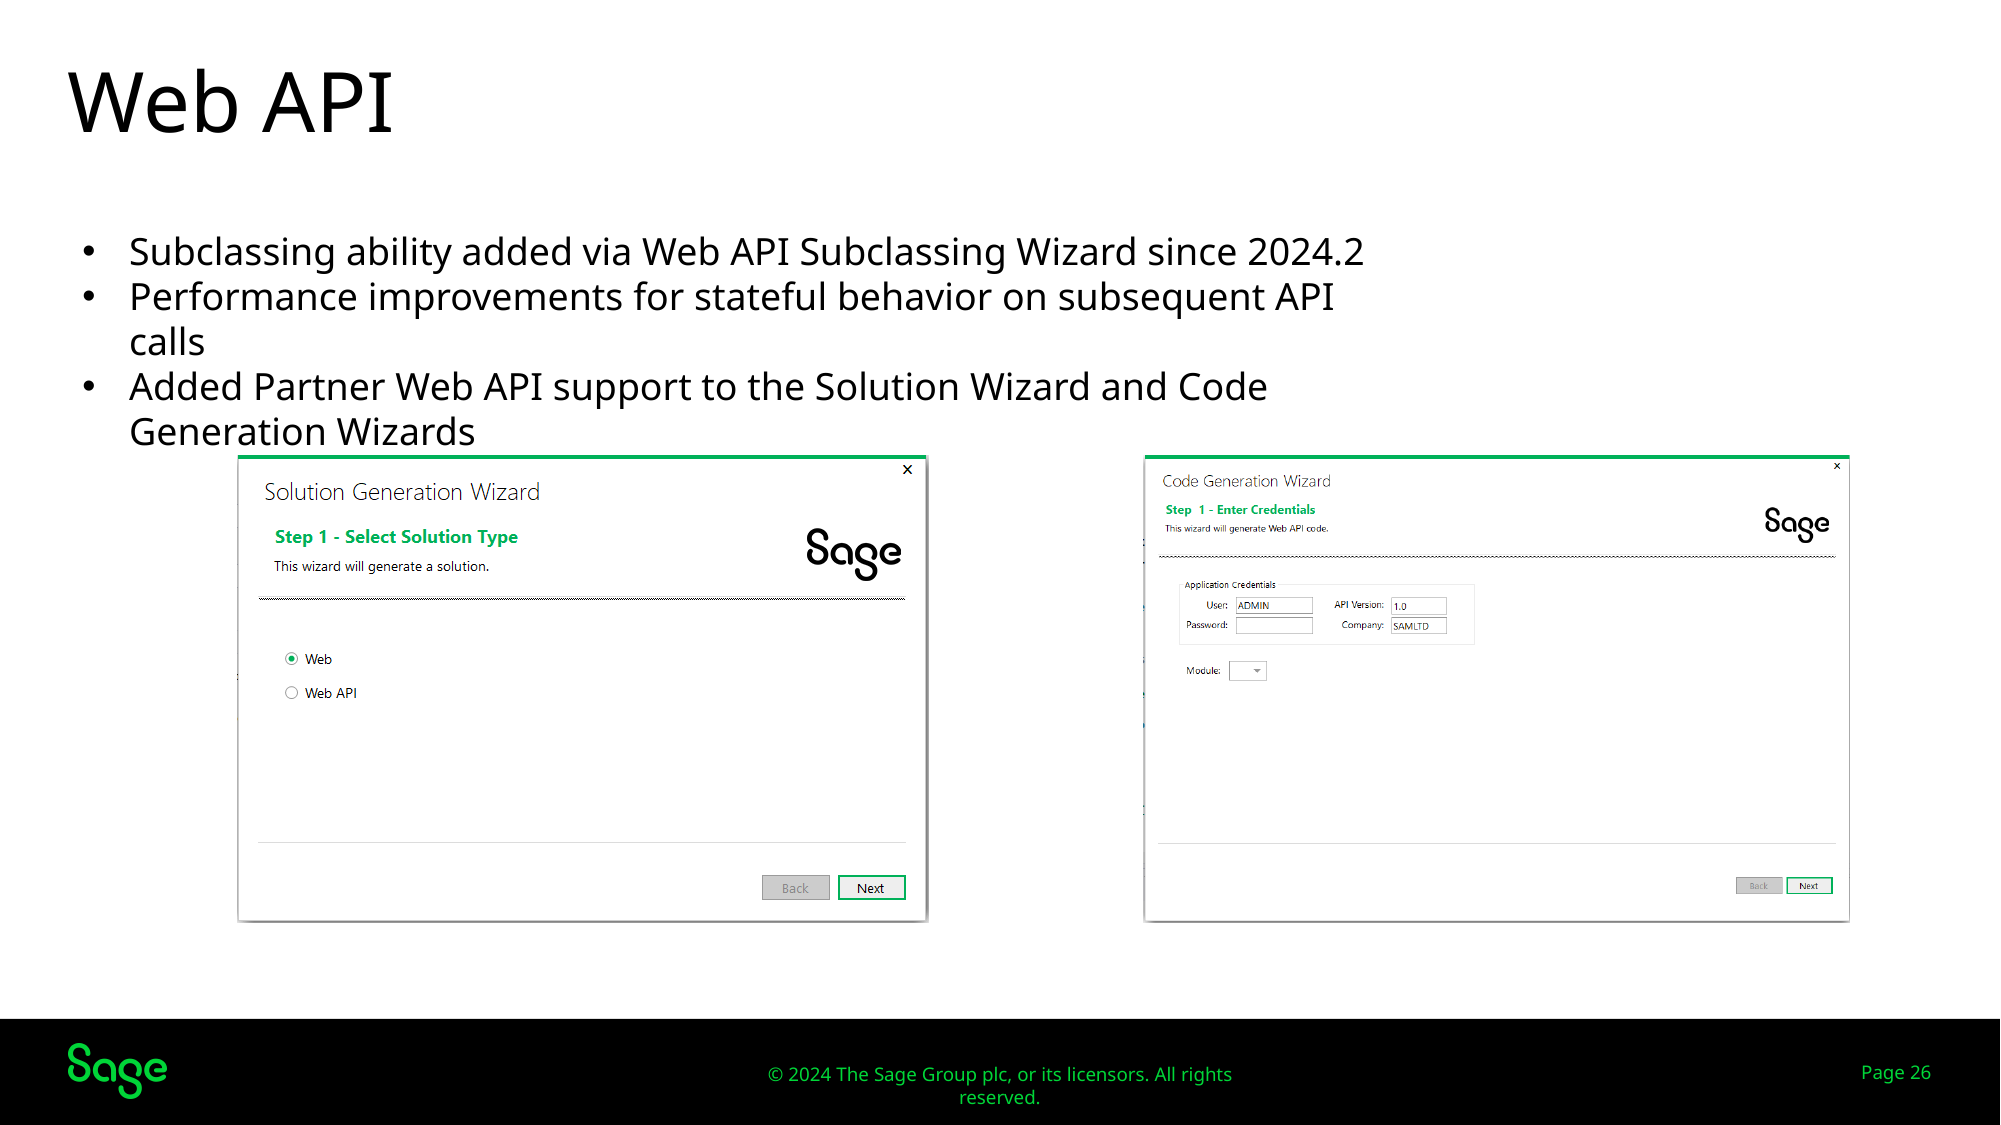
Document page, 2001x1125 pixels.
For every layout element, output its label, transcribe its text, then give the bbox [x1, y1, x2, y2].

slide_number Page 26 [1809, 1043, 1947, 1104]
picture [1143, 455, 1850, 923]
text_box Subclassing ability added via Web API Subclassing Wizard since 2024.2 Performance improvements for stateful behavior on subsequent API calls Added Partner Web API support to the Solution Wizard and Code Generation Wizards [67, 220, 1423, 506]
picture [68, 1043, 167, 1099]
title Web API [67, 49, 1930, 147]
picture [237, 455, 929, 923]
